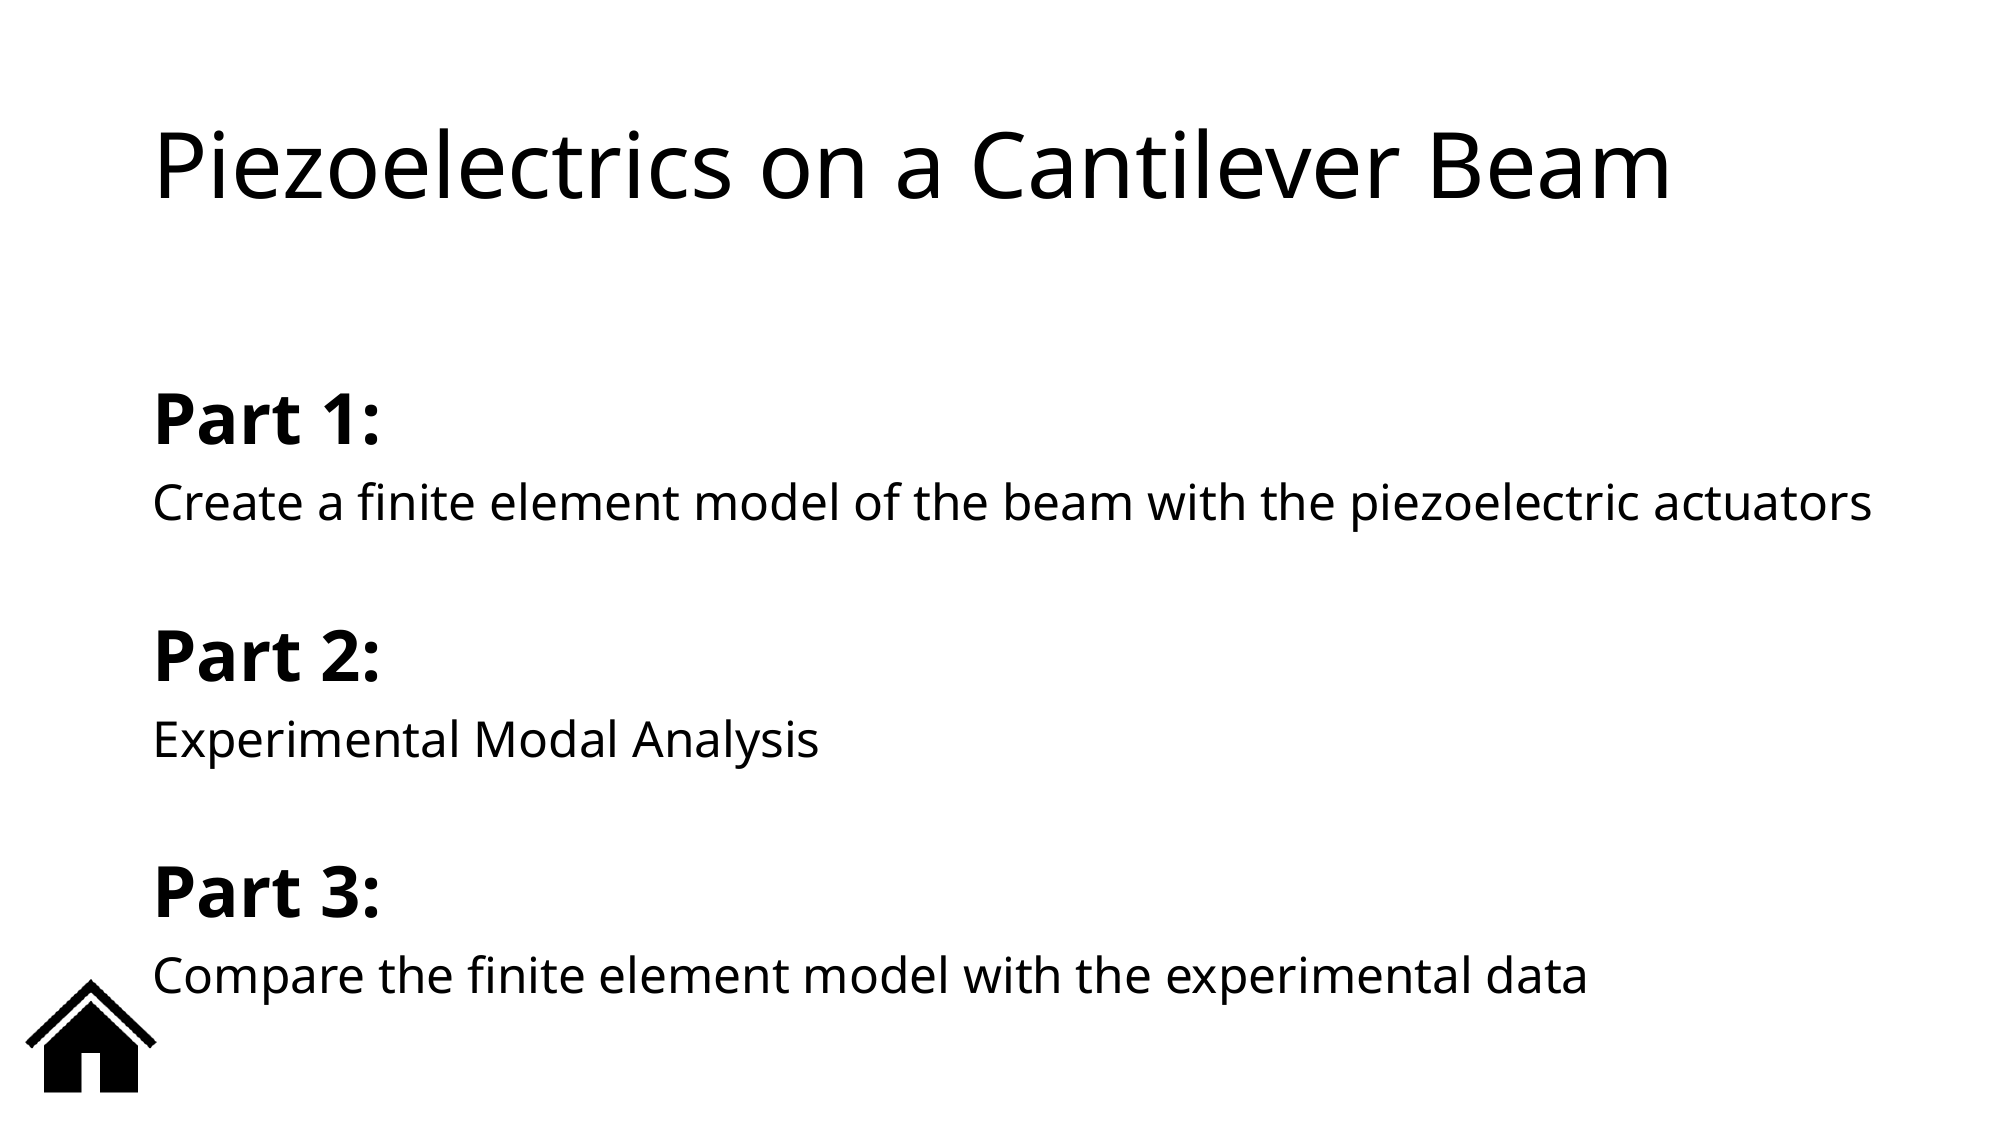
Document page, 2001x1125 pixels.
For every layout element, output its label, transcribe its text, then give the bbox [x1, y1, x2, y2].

picture [15, 959, 167, 1111]
list Part 1: Create a finite element model of the beam with the piezoelectric actuators Part 2: Experimental Modal Analysis Part 3: Compare the finite element model with the experimental data [137, 299, 1963, 1014]
title Piezoelectrics on a Cantilever Beam [137, 59, 1863, 278]
